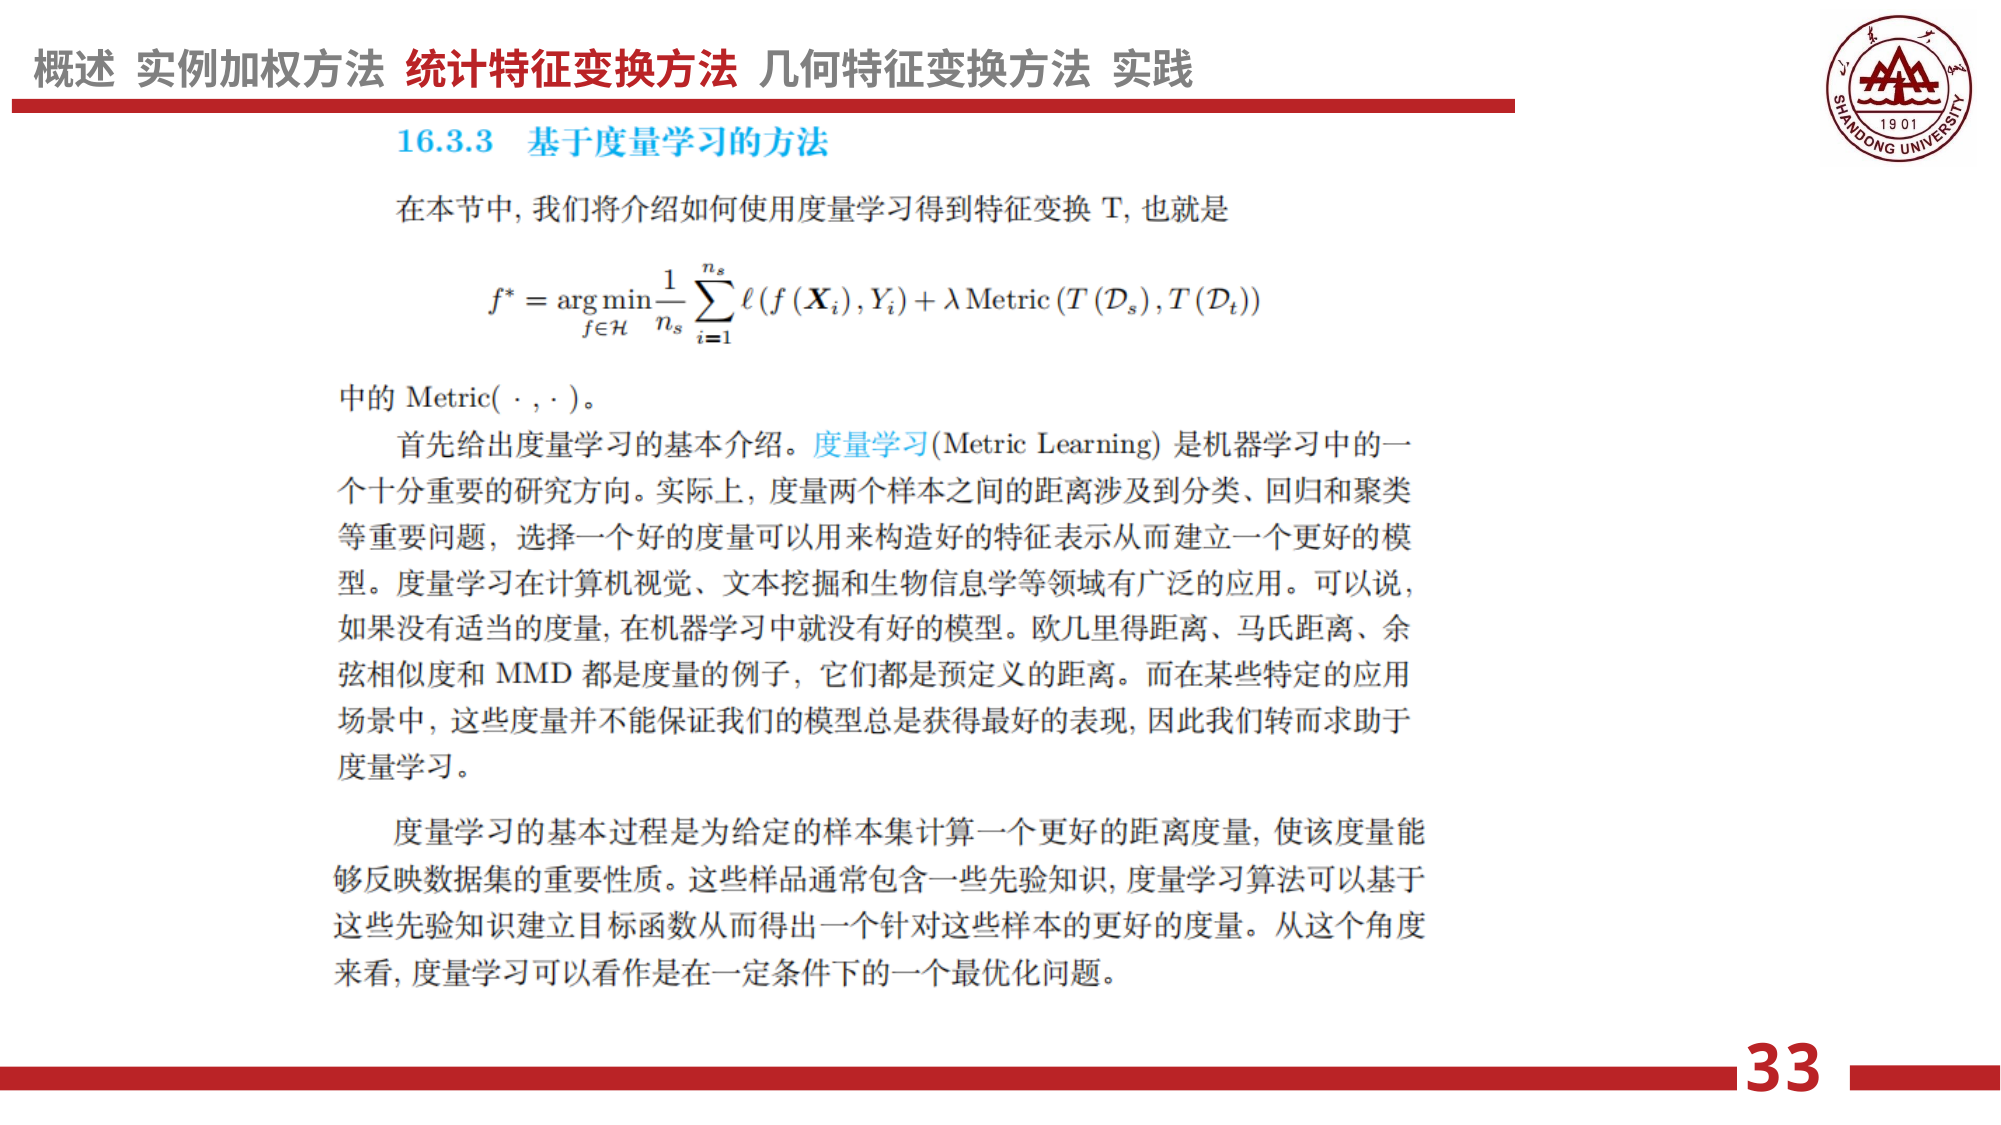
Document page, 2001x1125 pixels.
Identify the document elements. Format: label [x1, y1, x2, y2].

picture [319, 812, 1440, 992]
picture [1820, 9, 1977, 167]
picture [319, 114, 1427, 785]
